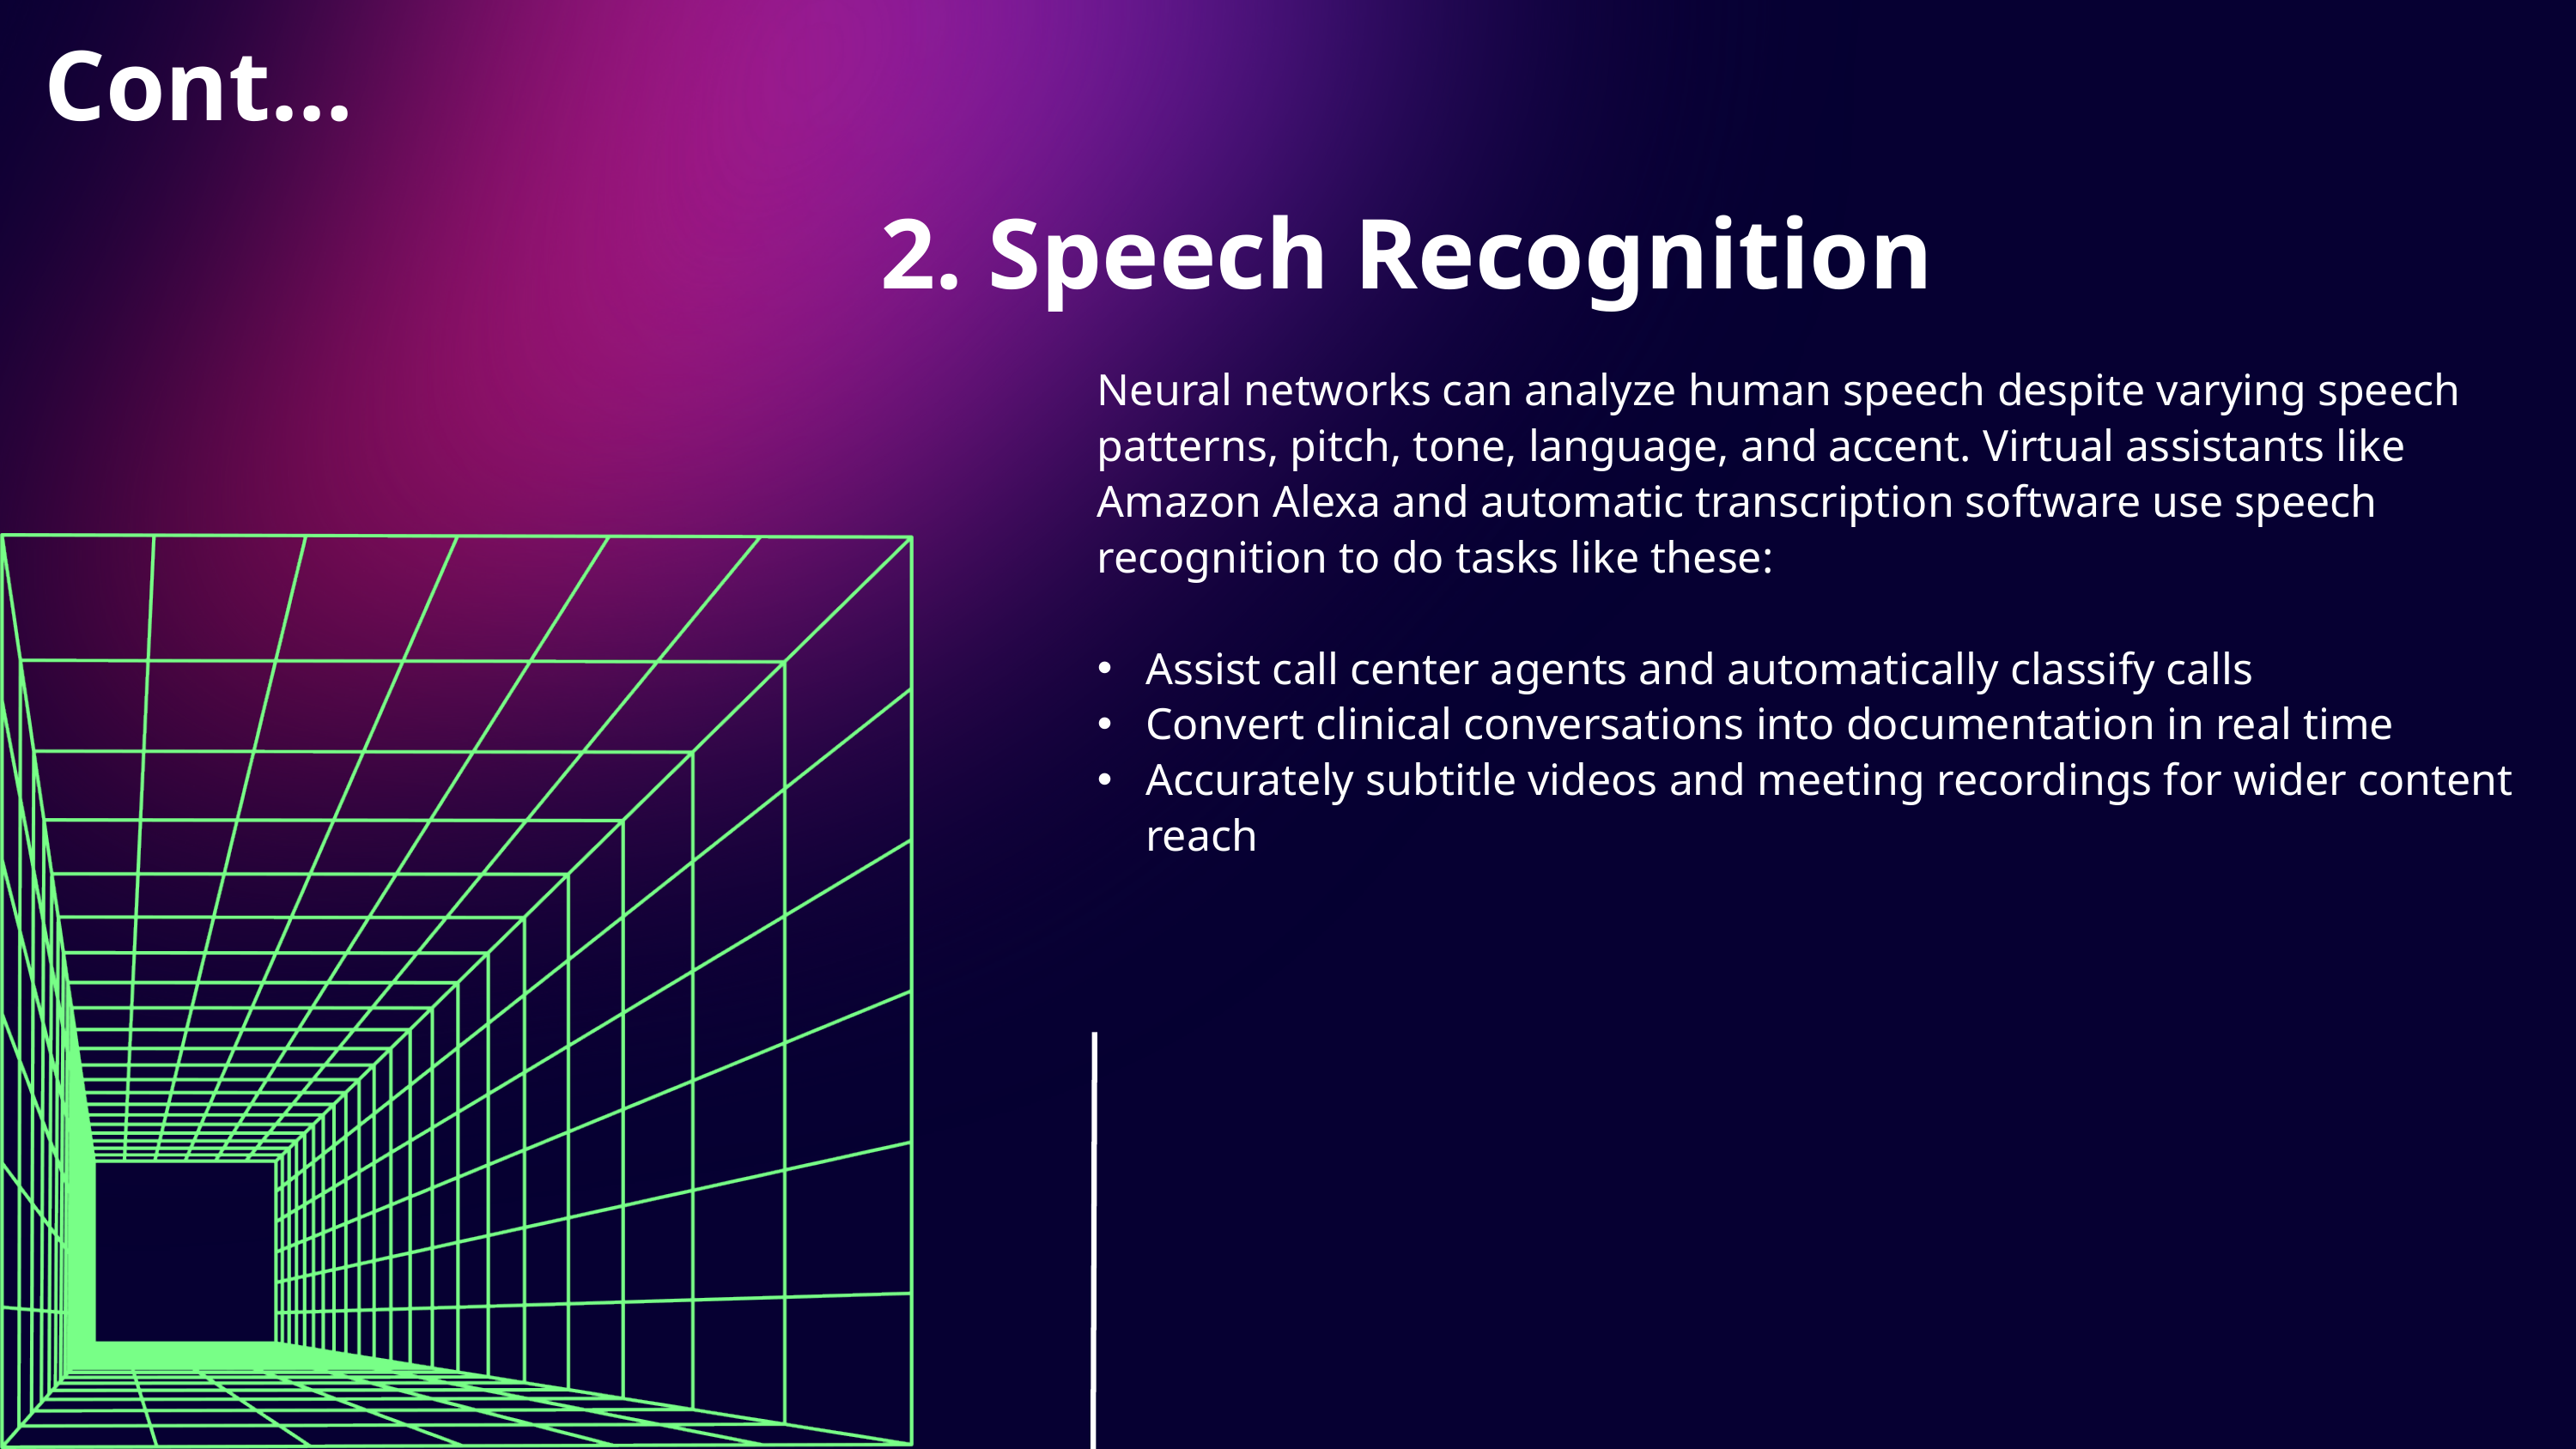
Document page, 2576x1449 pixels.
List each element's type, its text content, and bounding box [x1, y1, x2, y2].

text_box [0, 0, 1864, 1251]
text_box Cont… [44, 88, 2532, 140]
text_box Neural networks can analyze human speech despite varying speech patterns, pitch, tone, language, and accent. Virtual assistants like Amazon Alexa and automatic transcription software use speech recognition to do tasks like these: Assist call center agents and automatically classify calls Convert clinical conversations into documentation in real time Accurately subtitle videos and meeting recordings for wider content reach [1097, 358, 2530, 860]
text_box 2. Speech Recognition [880, 256, 2447, 308]
text_box [0, 533, 914, 1449]
